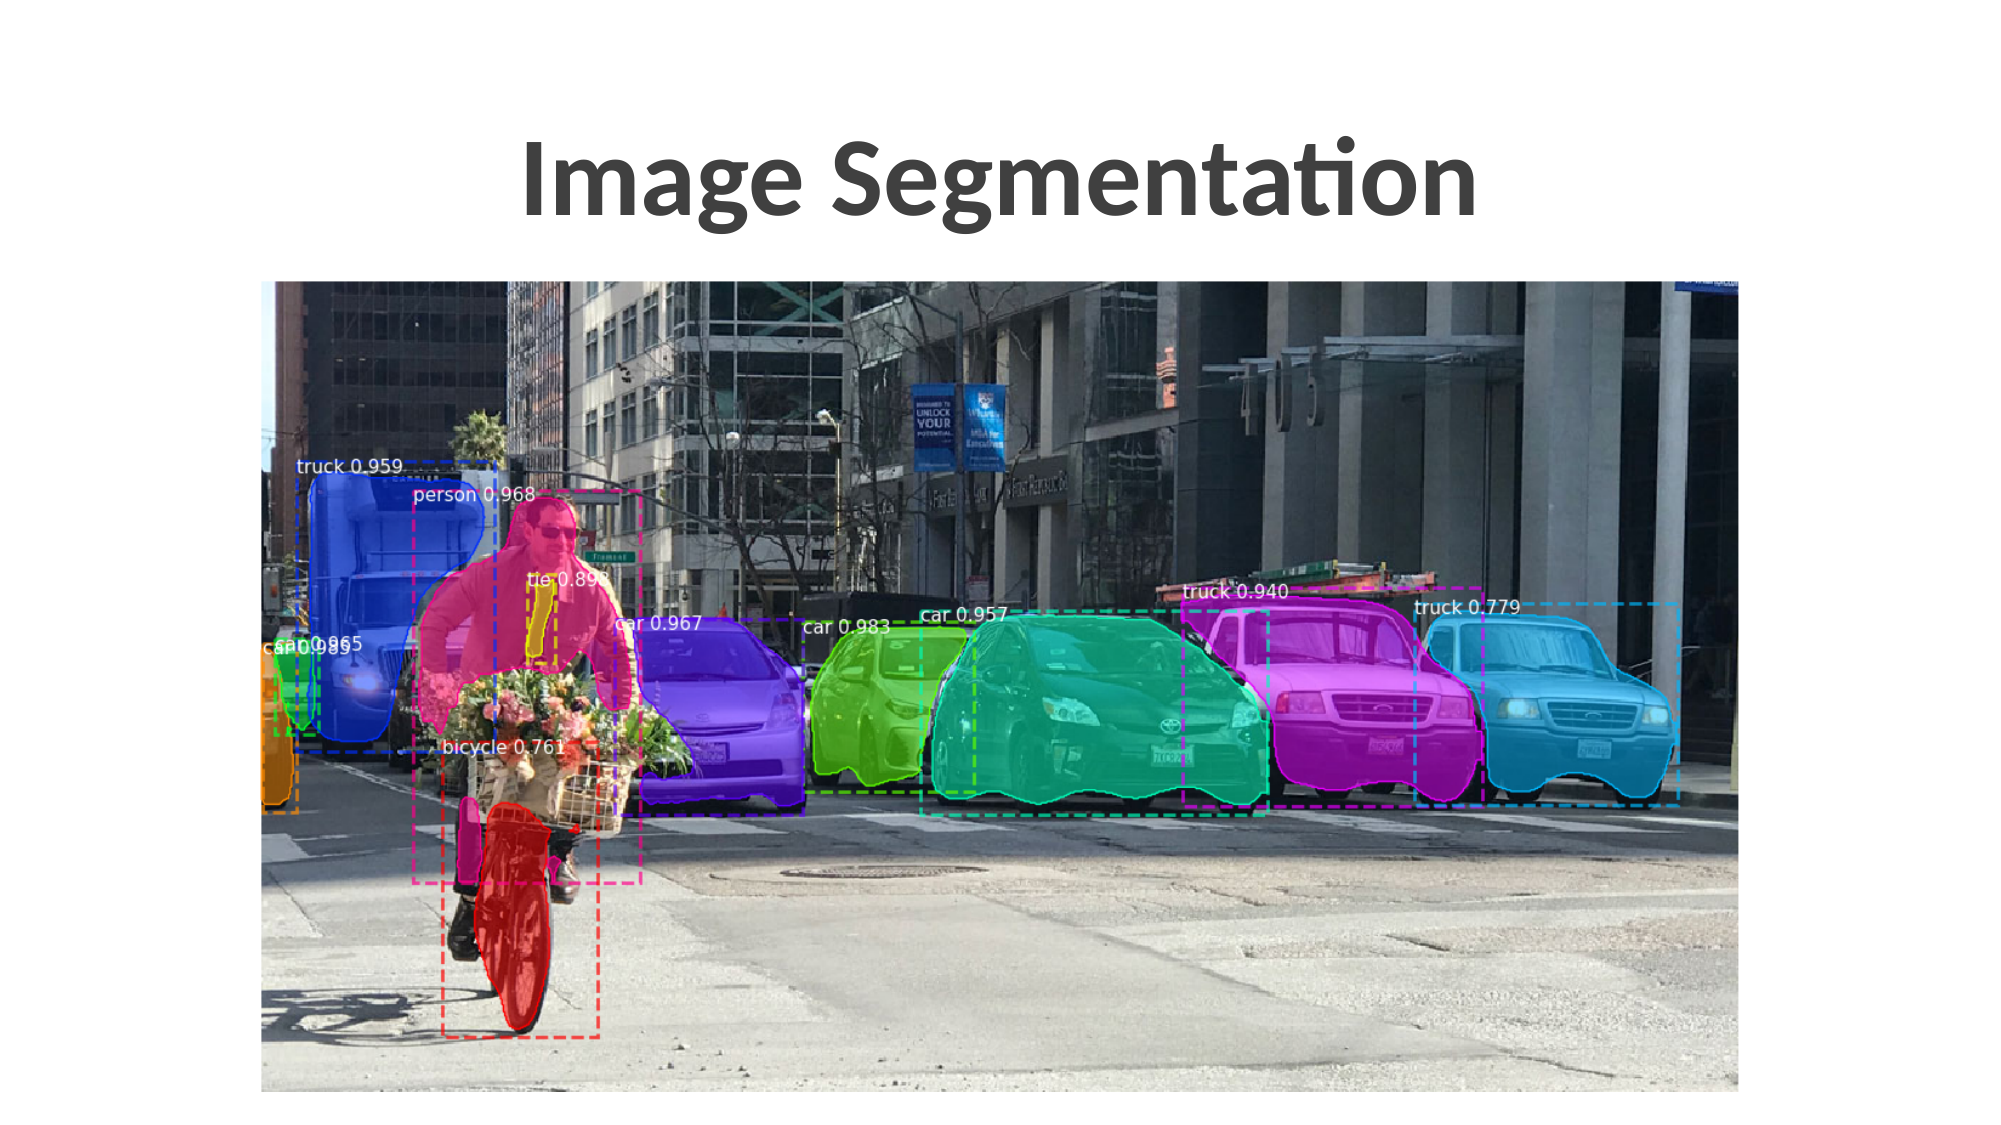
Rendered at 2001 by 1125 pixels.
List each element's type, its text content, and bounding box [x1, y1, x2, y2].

text_box Image Segmentation [266, 74, 1734, 266]
picture [253, 273, 1747, 1092]
